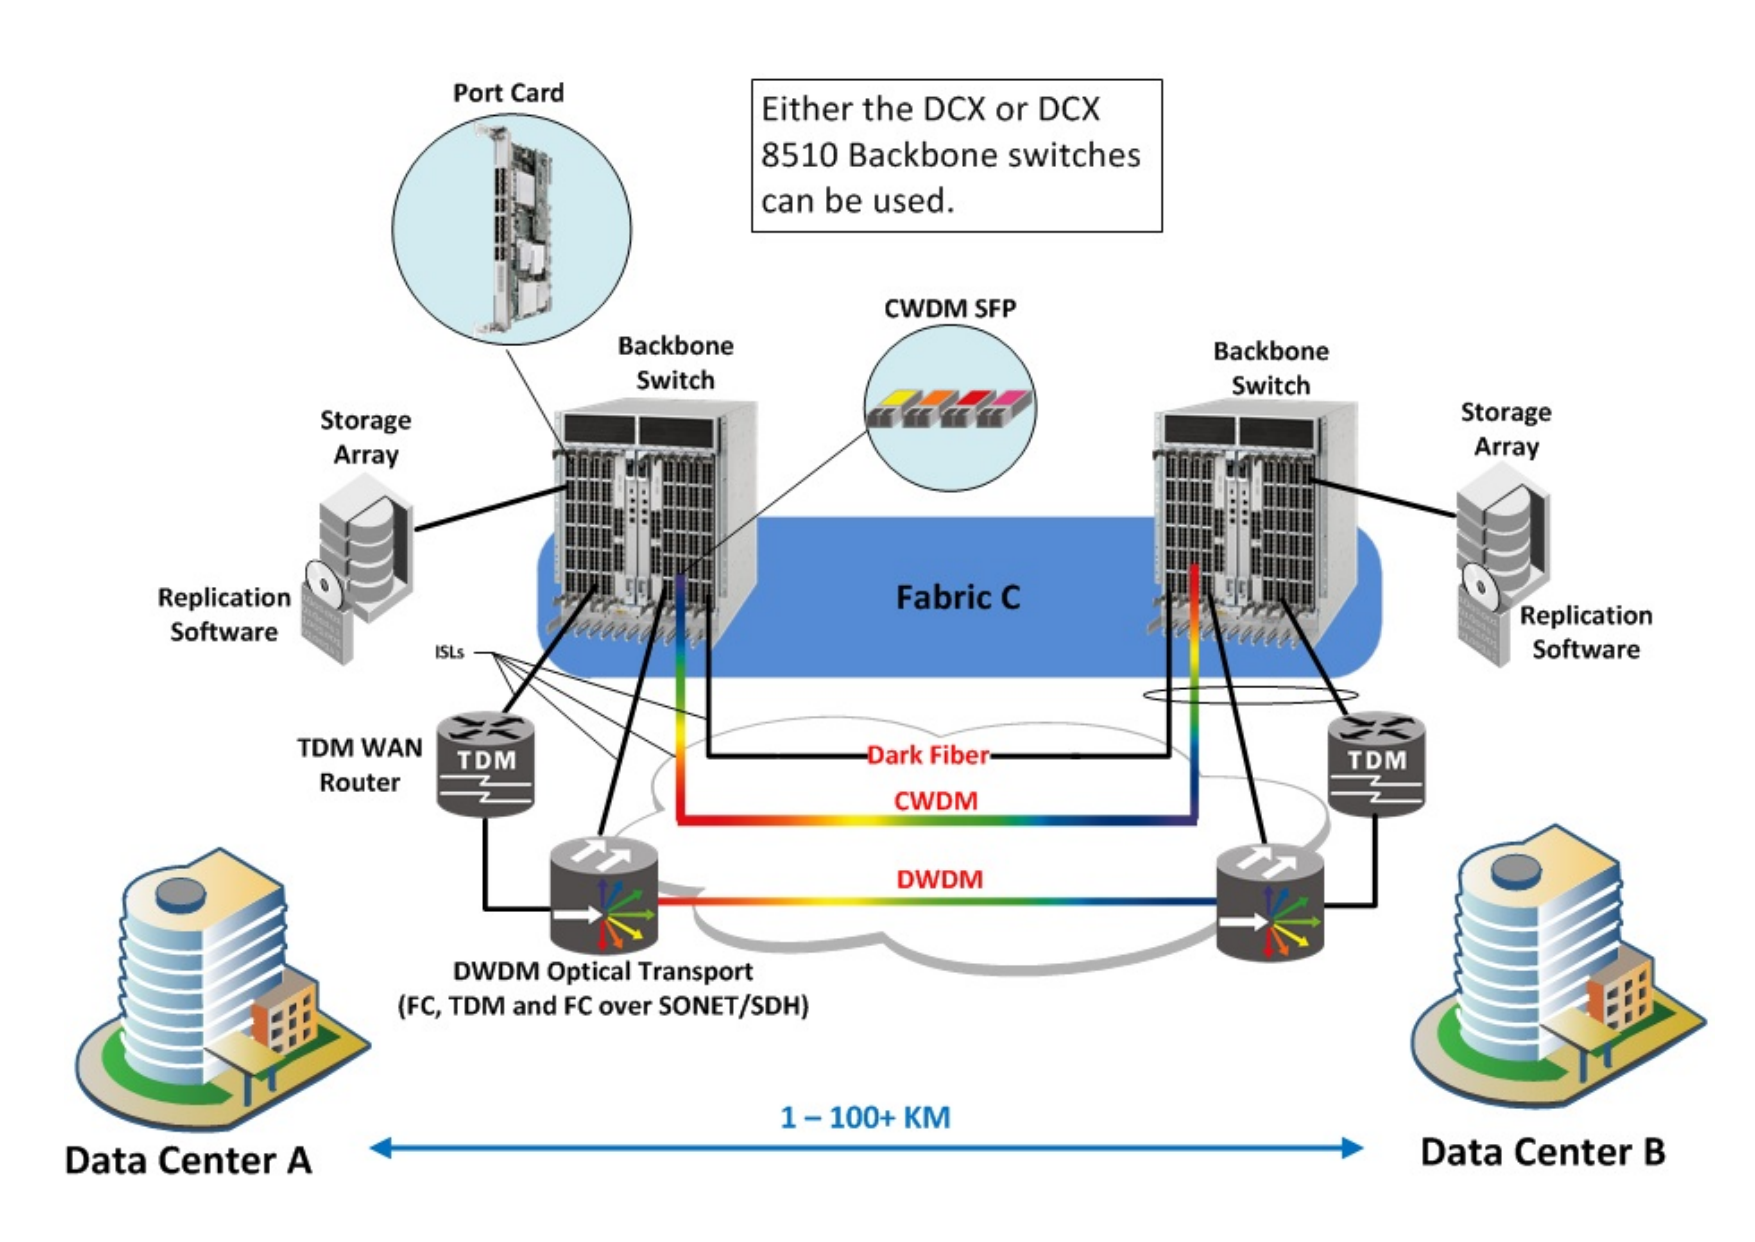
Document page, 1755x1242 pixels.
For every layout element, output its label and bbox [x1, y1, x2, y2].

picture [64, 72, 1715, 1186]
